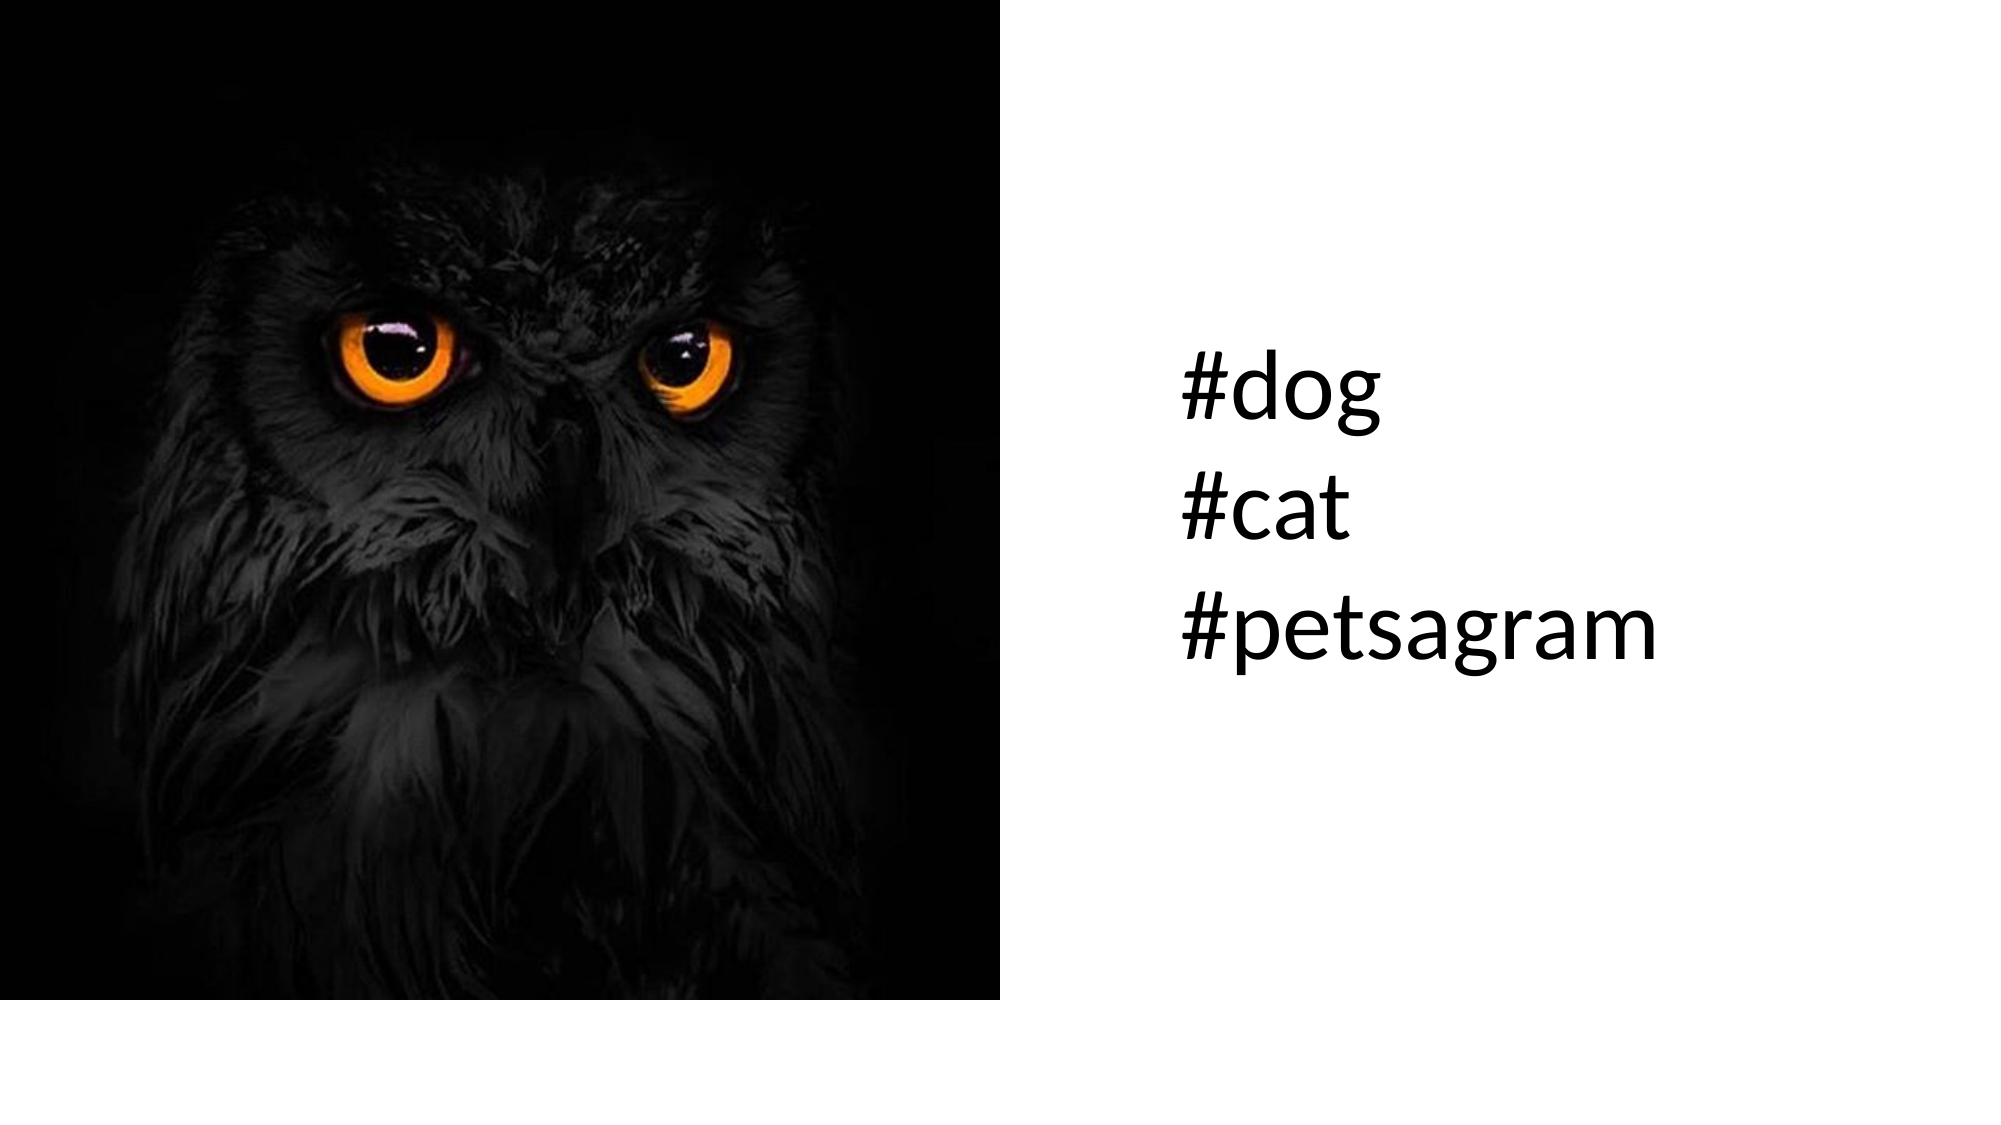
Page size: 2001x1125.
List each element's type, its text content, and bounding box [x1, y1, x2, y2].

text_box #dog #cat #petsagram [1166, 312, 1676, 807]
picture [0, 0, 1000, 1000]
